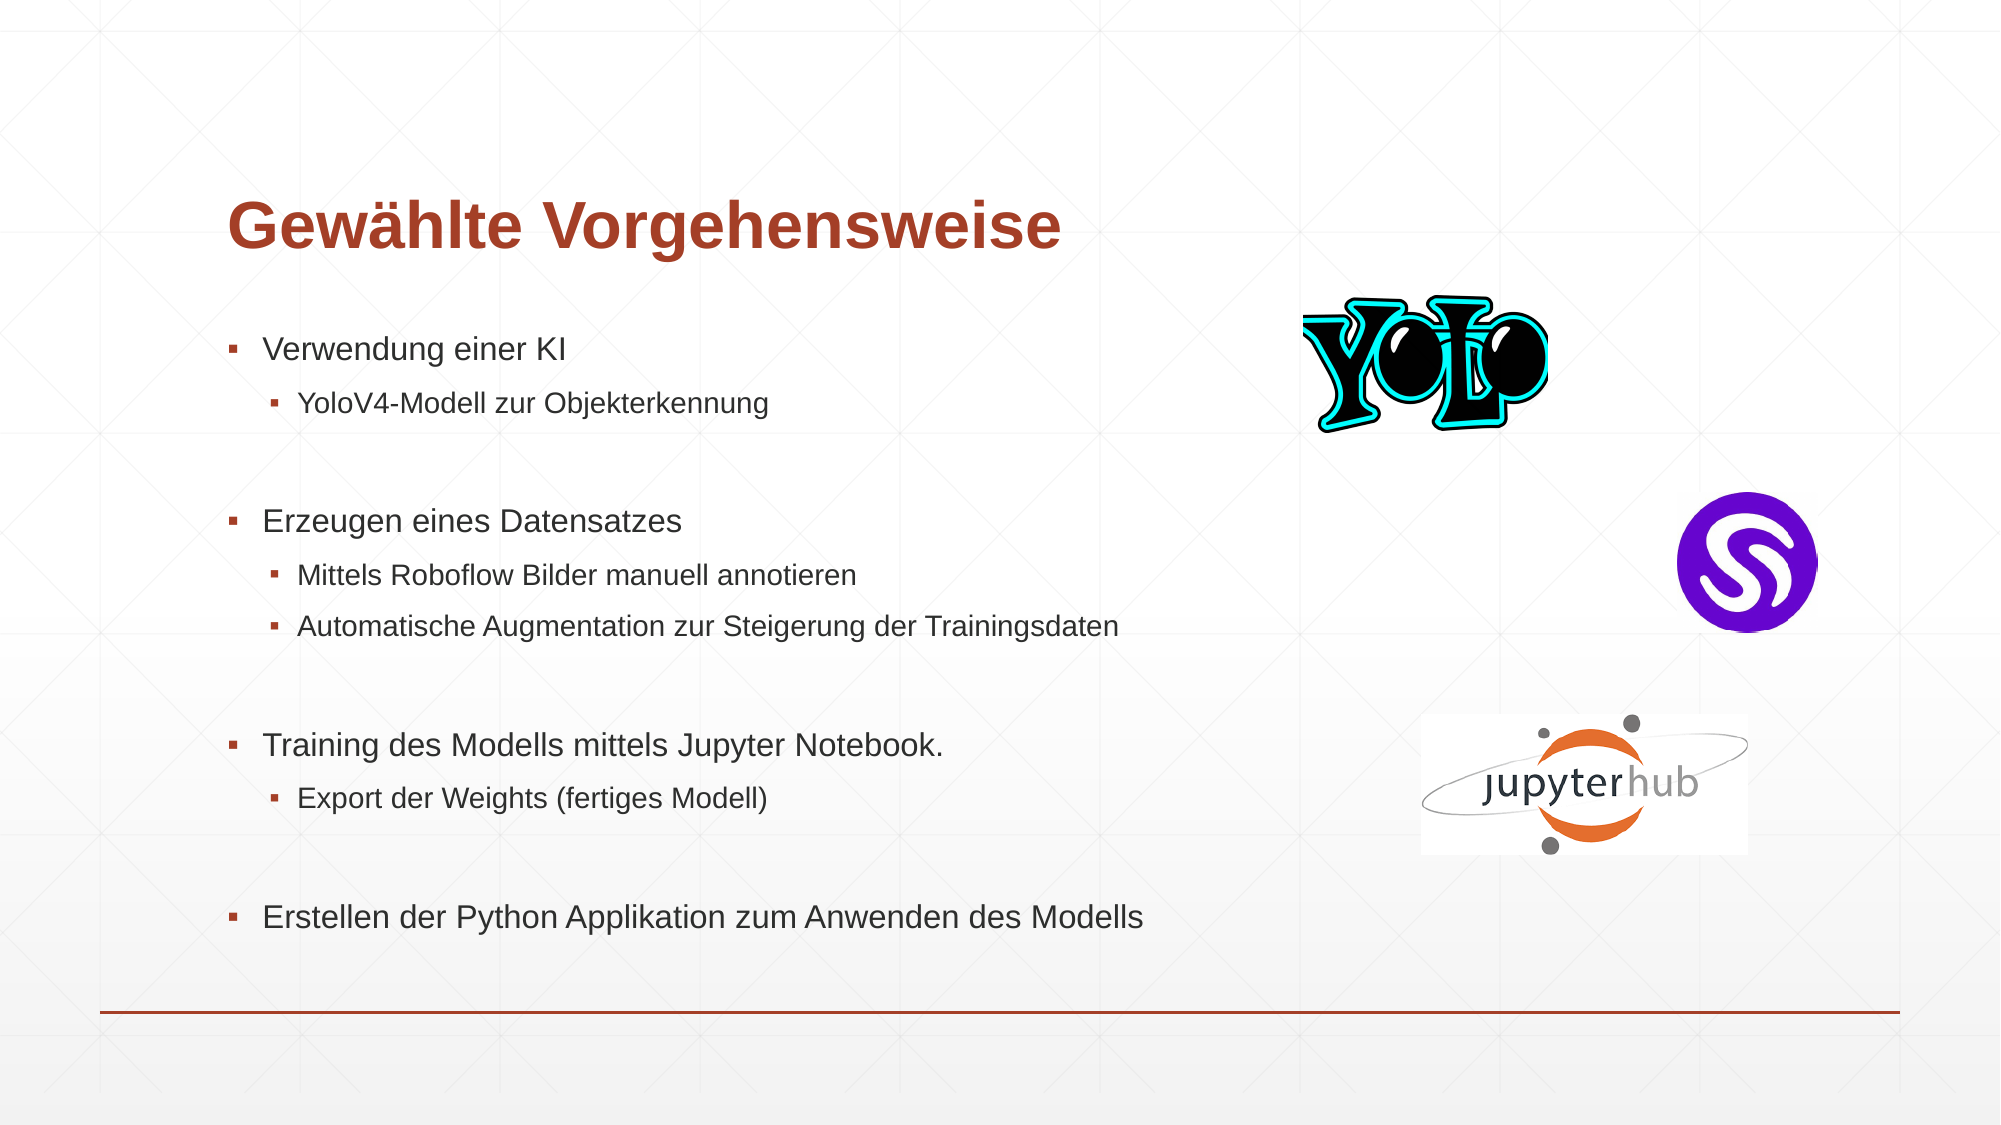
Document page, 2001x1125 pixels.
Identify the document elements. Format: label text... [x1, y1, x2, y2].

picture [1421, 714, 1748, 855]
title Gewählte Vorgehensweise [212, 82, 1788, 271]
picture [1677, 492, 1818, 633]
picture [1303, 295, 1548, 433]
list Verwendung einer KI YoloV4-Modell zur Objekterkennung Erzeugen eines Datensatzes Mittels Roboflow Bilder manuell annotieren Automatische Augmentation zur Steigerung der Trainingsdaten Training des Modells mittels Jupyter Notebook. Export der Weights (fertiges Modell) Erstellen der Python Applikation zum Anwenden des Modells [212, 324, 1788, 950]
